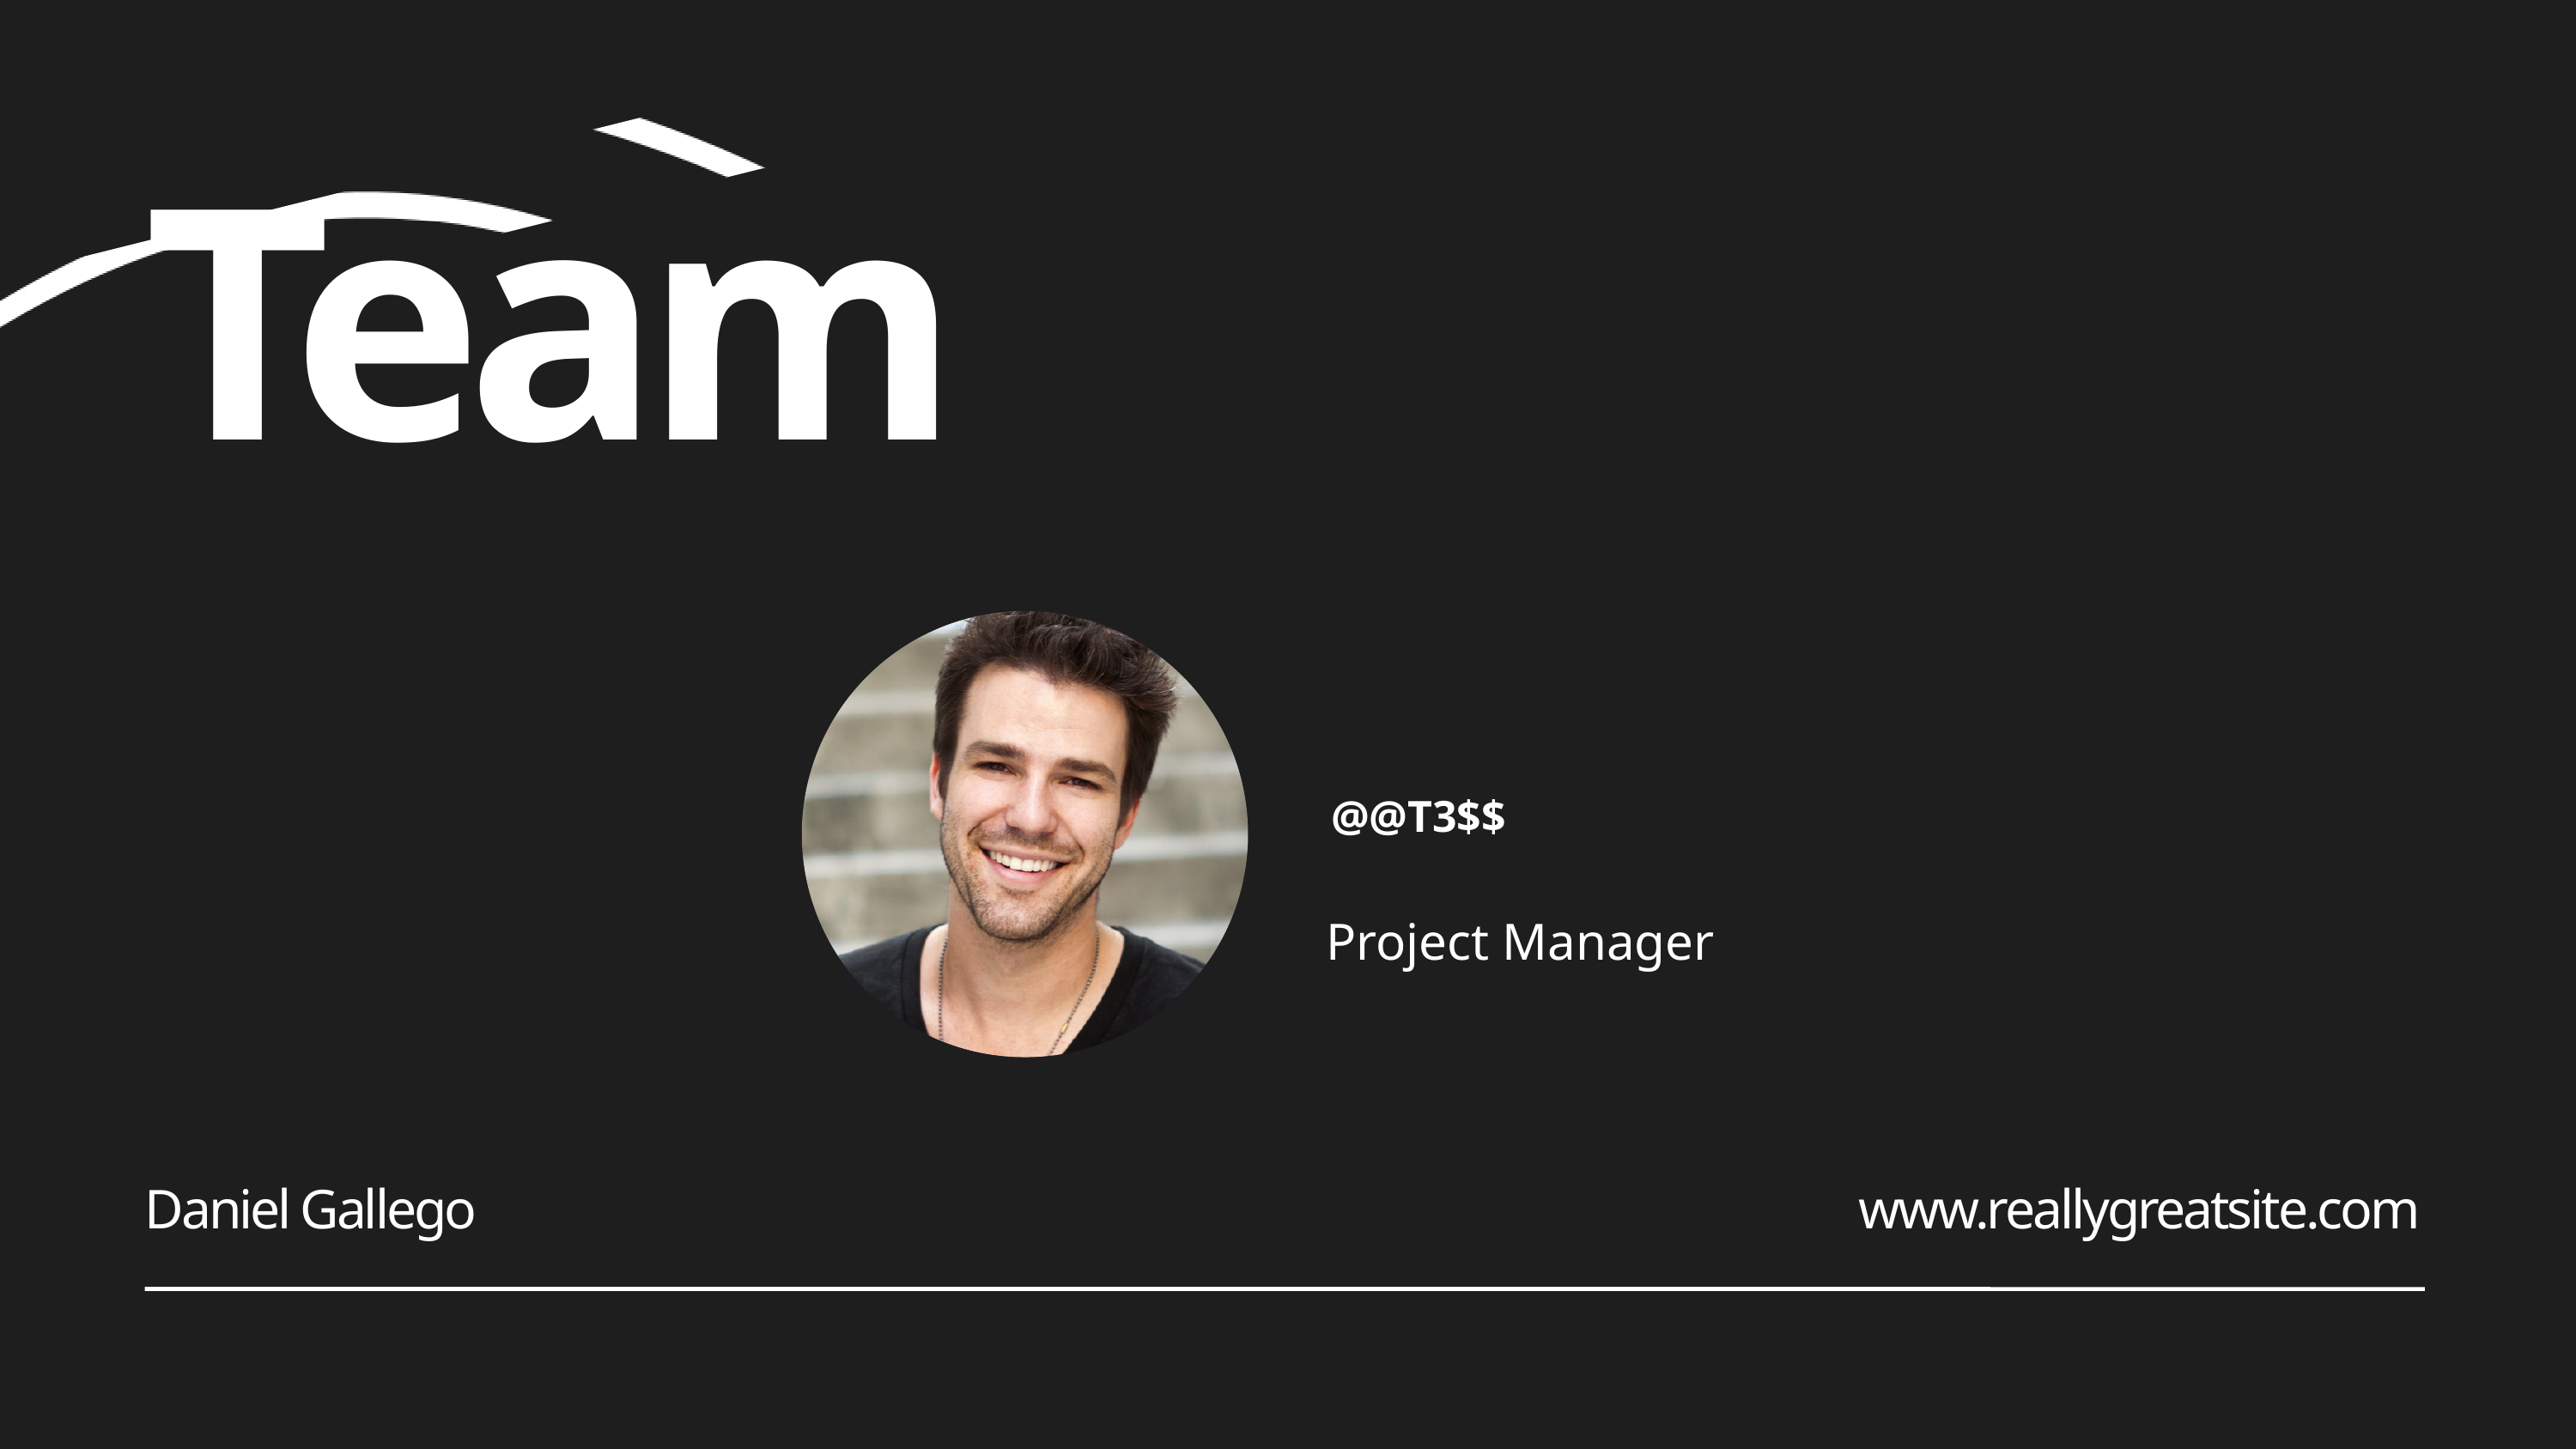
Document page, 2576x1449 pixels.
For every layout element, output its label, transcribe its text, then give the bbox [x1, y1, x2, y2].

text_box Daniel Gallego [144, 1192, 629, 1240]
text_box Project Manager [1326, 910, 1893, 970]
text_box www.reallygreatsite.com [1765, 1192, 2421, 1240]
text_box Team [144, 223, 1384, 505]
text_box @@T3$$ [1331, 789, 1898, 841]
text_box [801, 610, 1249, 1058]
text_box [217, 58, 896, 223]
text_box [0, 241, 144, 359]
